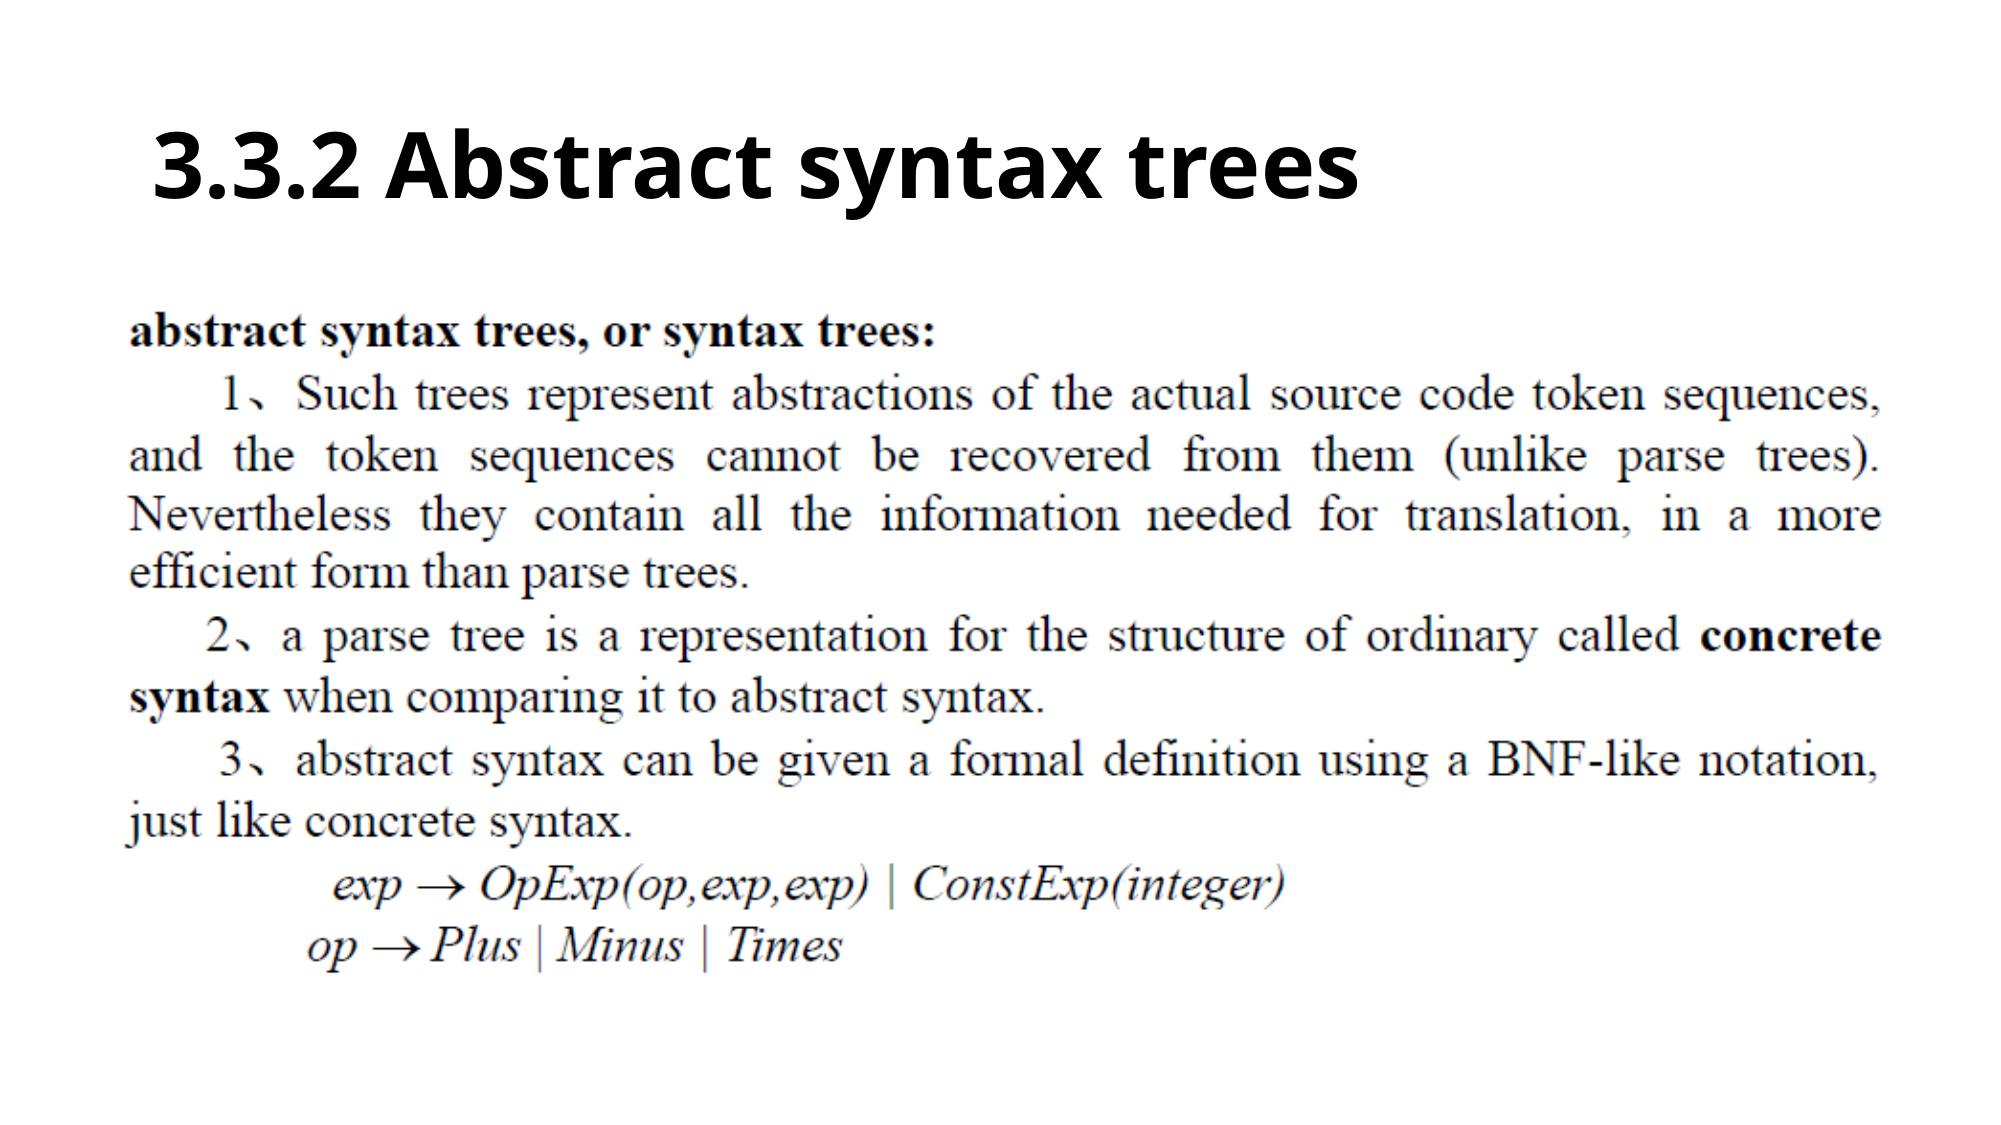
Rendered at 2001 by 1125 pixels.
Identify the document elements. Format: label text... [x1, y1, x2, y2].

title 3.3.2 Abstract syntax trees [137, 59, 1863, 278]
picture [99, 299, 1901, 975]
